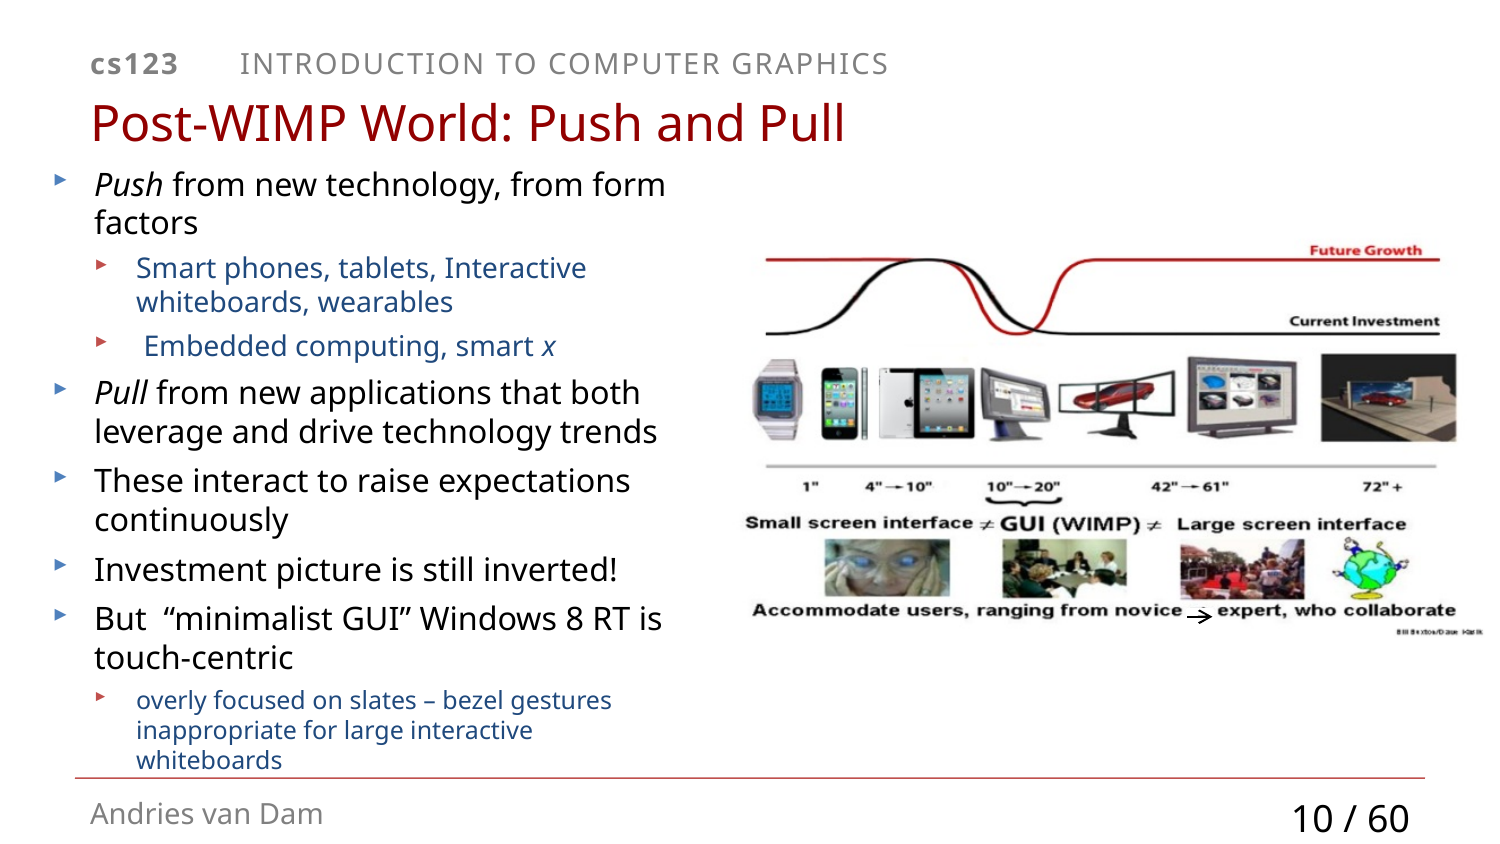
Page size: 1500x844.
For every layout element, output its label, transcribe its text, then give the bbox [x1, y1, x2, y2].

picture [715, 221, 1492, 639]
list Push from new technology, from form factors Smart phones, tablets, Interactive whiteboards, wearables Embedded computing, smart x Pull from new applications that both leverage and drive technology trends These interact to raise expectations continuously Investment picture is still inverted! But “minimalist GUI” Windows 8 RT is touch-centric overly focused on slates – bezel gestures inappropriate for large interactive whiteboards [37, 106, 700, 785]
title Post-WIMP World: Push and Pull [75, 84, 1425, 160]
